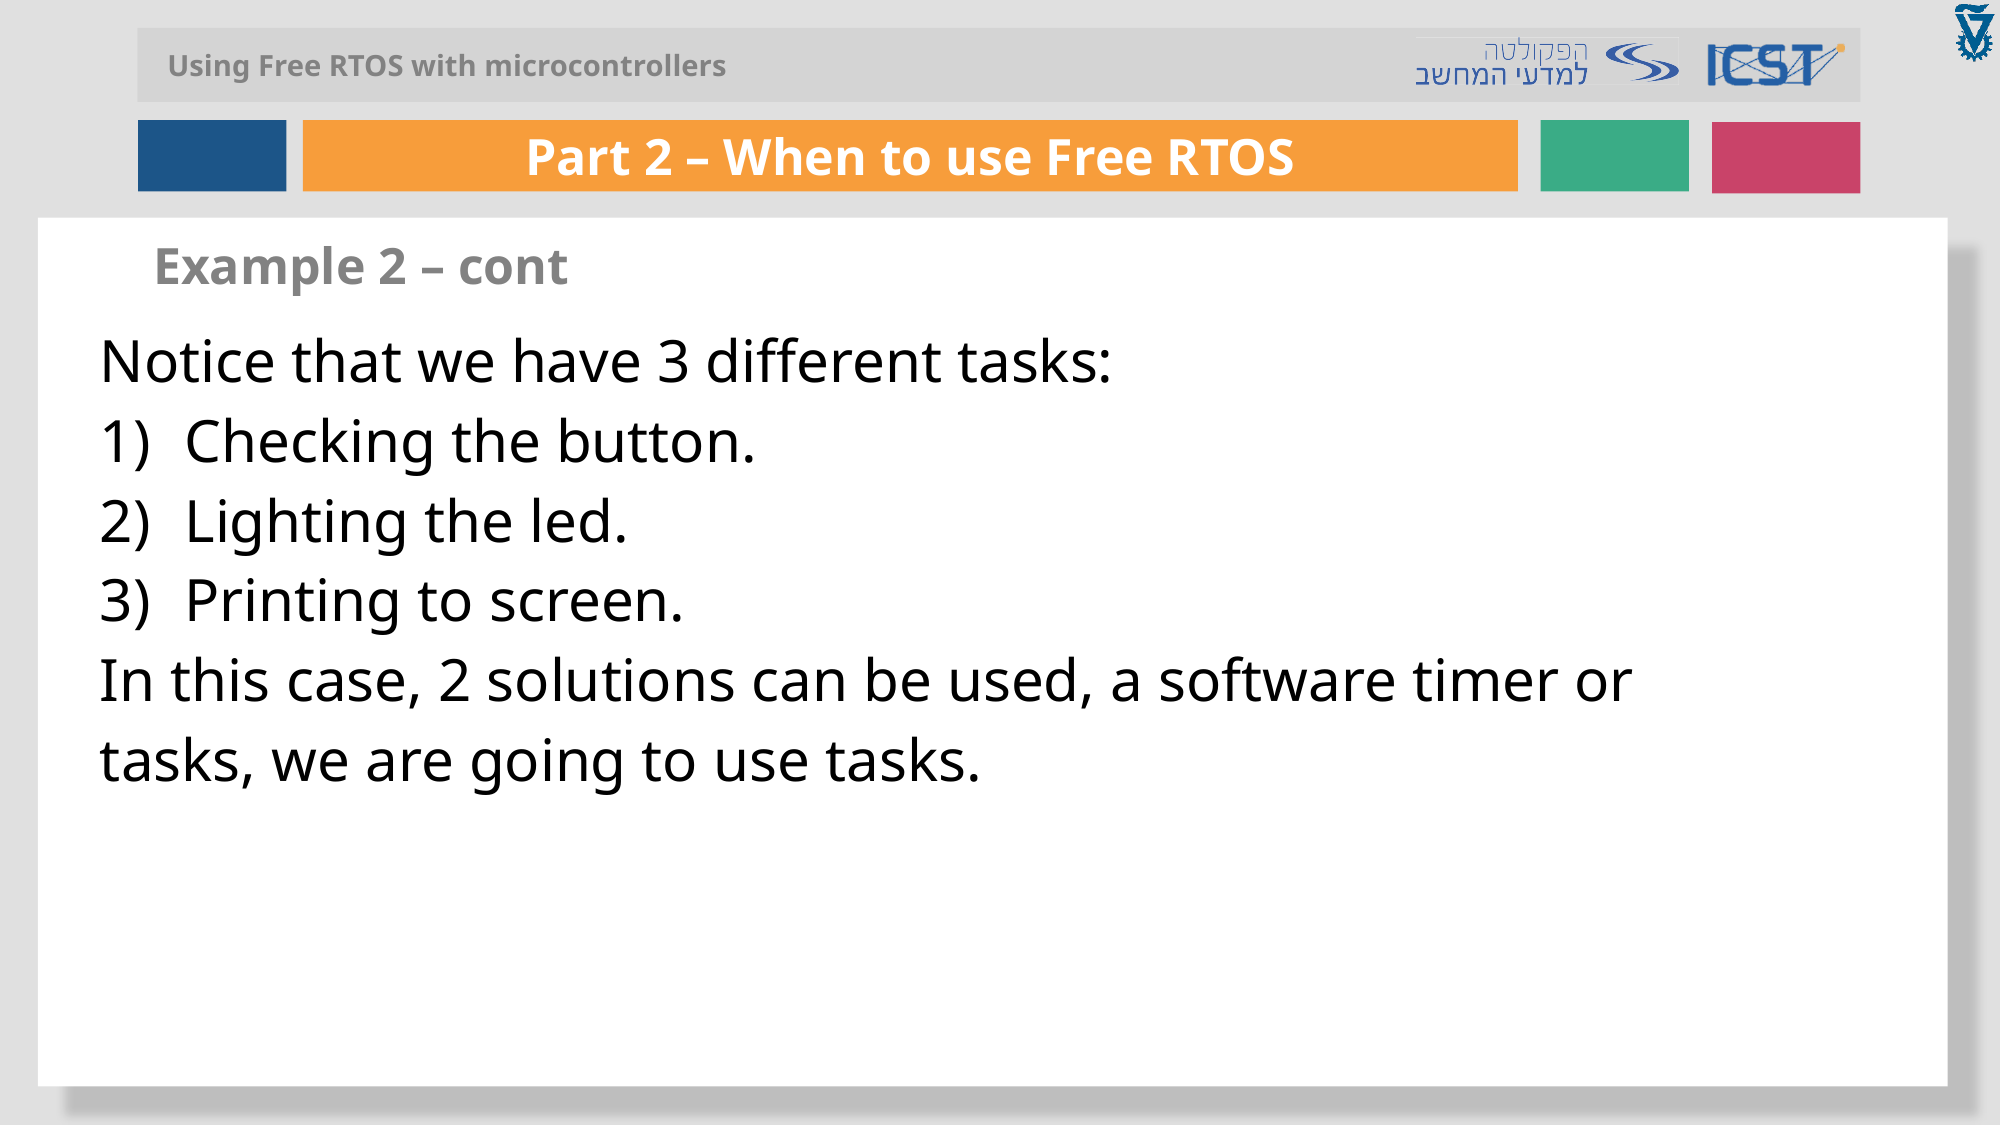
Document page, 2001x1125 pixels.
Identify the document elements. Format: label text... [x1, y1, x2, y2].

picture [1692, 28, 1847, 95]
text_box Notice that we have 3 different tasks: Checking the button. Lighting the led. Printing to screen. In this case, 2 solutions can be used, a software timer or tasks, we are going to use tasks. [85, 306, 1766, 1046]
list Example 2 – cont [138, 233, 1861, 307]
picture [1951, 2, 1997, 62]
